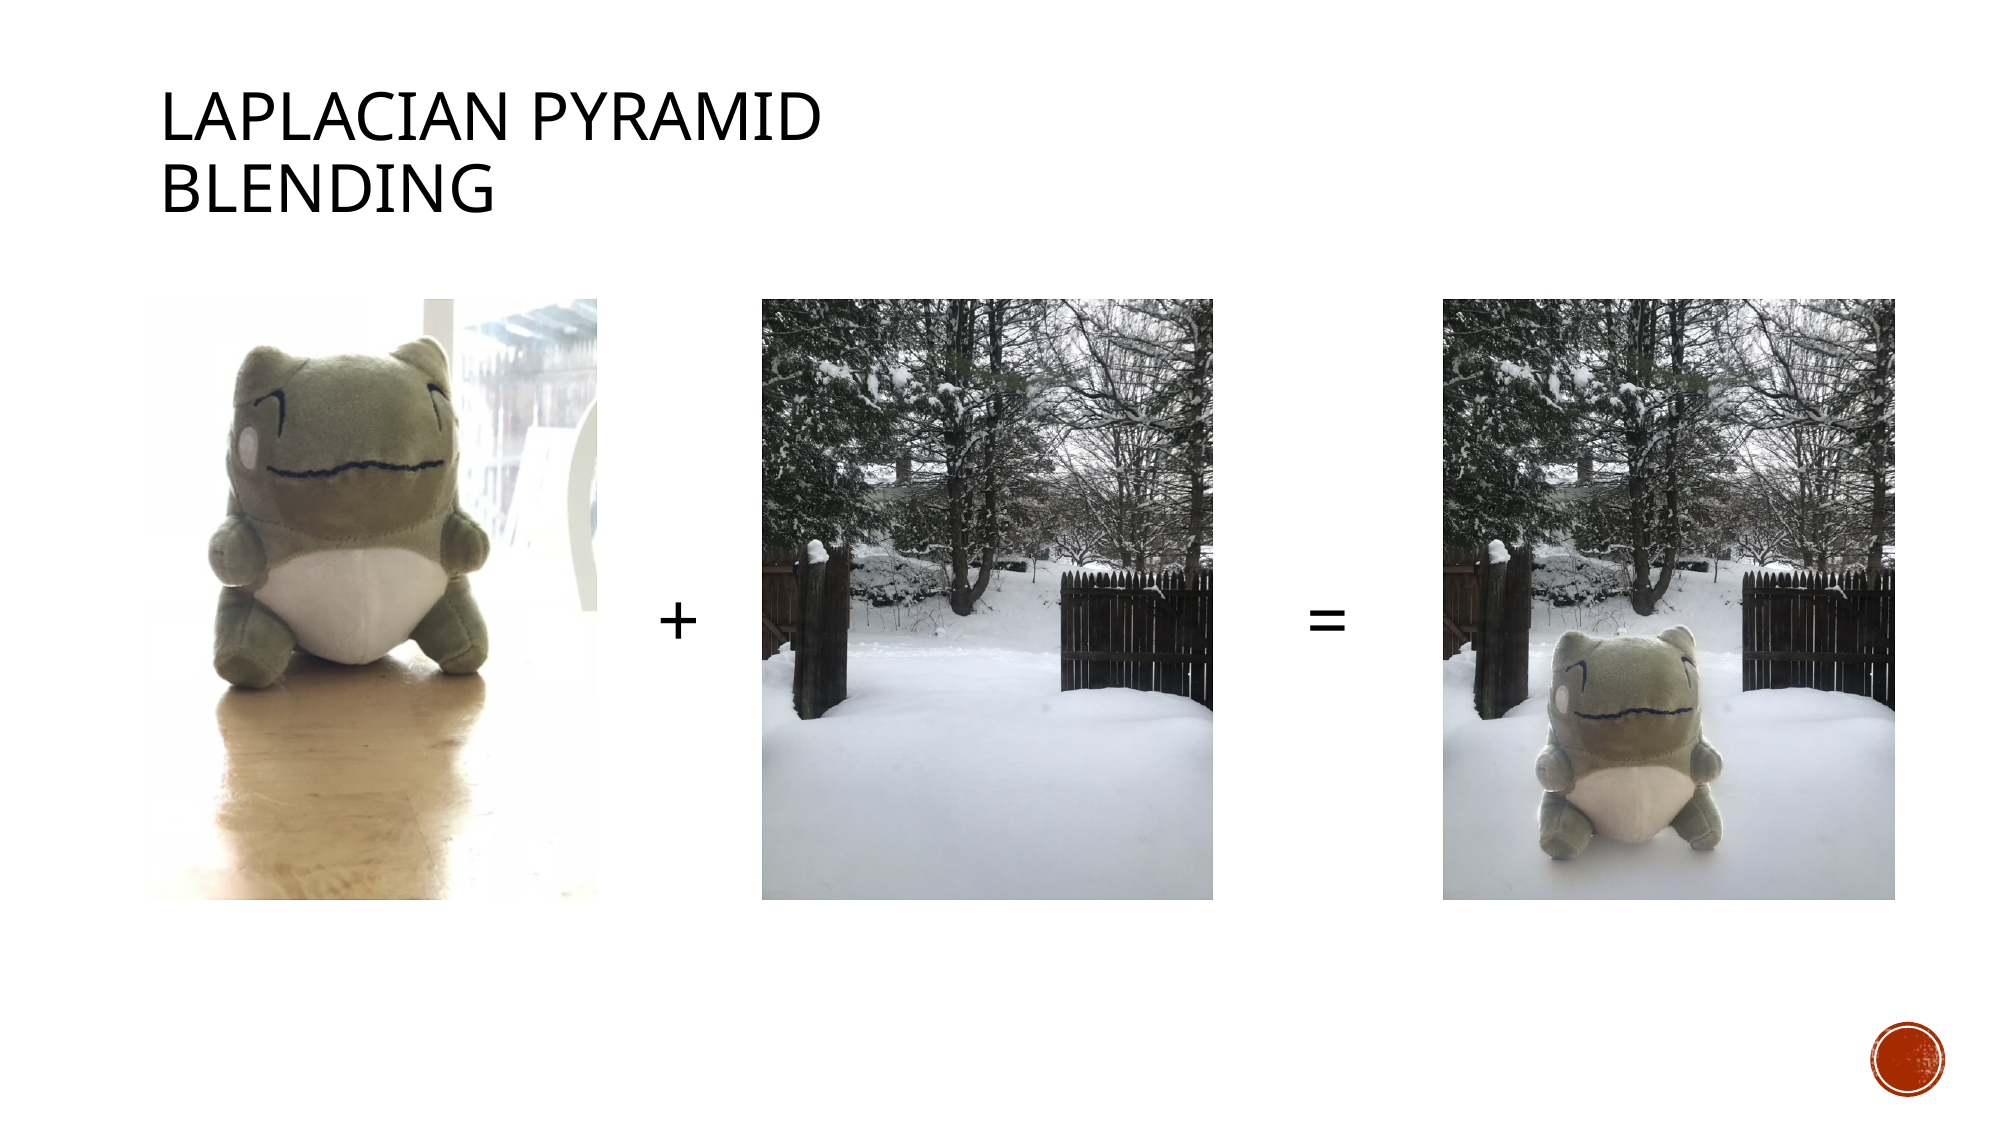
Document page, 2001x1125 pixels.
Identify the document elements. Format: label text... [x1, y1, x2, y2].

text_box + [642, 565, 715, 670]
picture [762, 299, 1213, 900]
text_box = [1291, 565, 1365, 670]
picture [145, 299, 597, 900]
title Laplacian pyramid blending [145, 72, 988, 238]
picture [1443, 299, 1895, 900]
